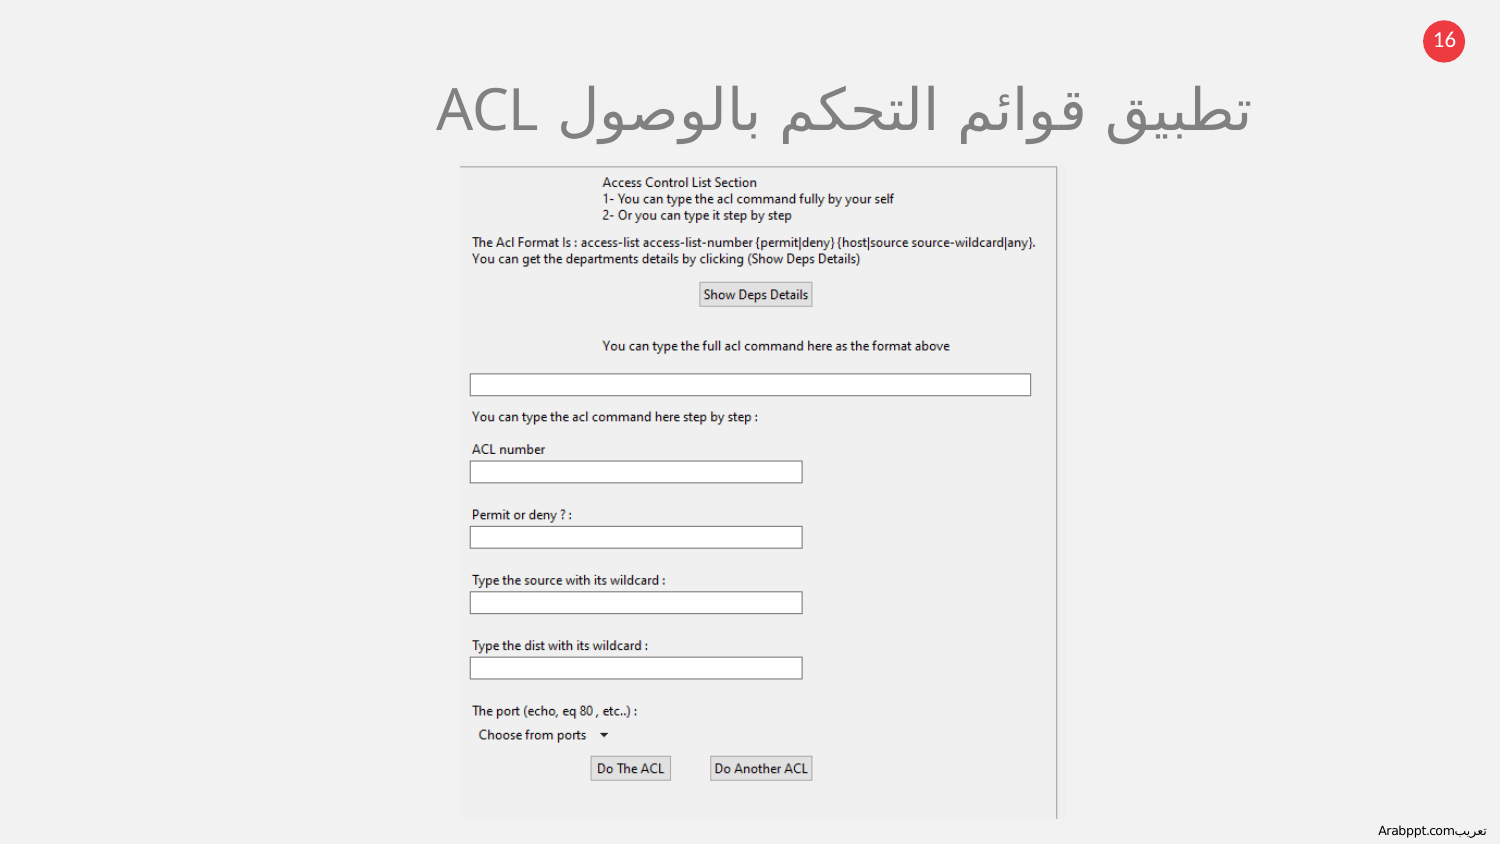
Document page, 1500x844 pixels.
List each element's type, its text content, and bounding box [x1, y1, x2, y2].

text_box تطبيق قوائم التحكم بالوصول ACL [228, 61, 1269, 163]
picture [459, 162, 1066, 819]
